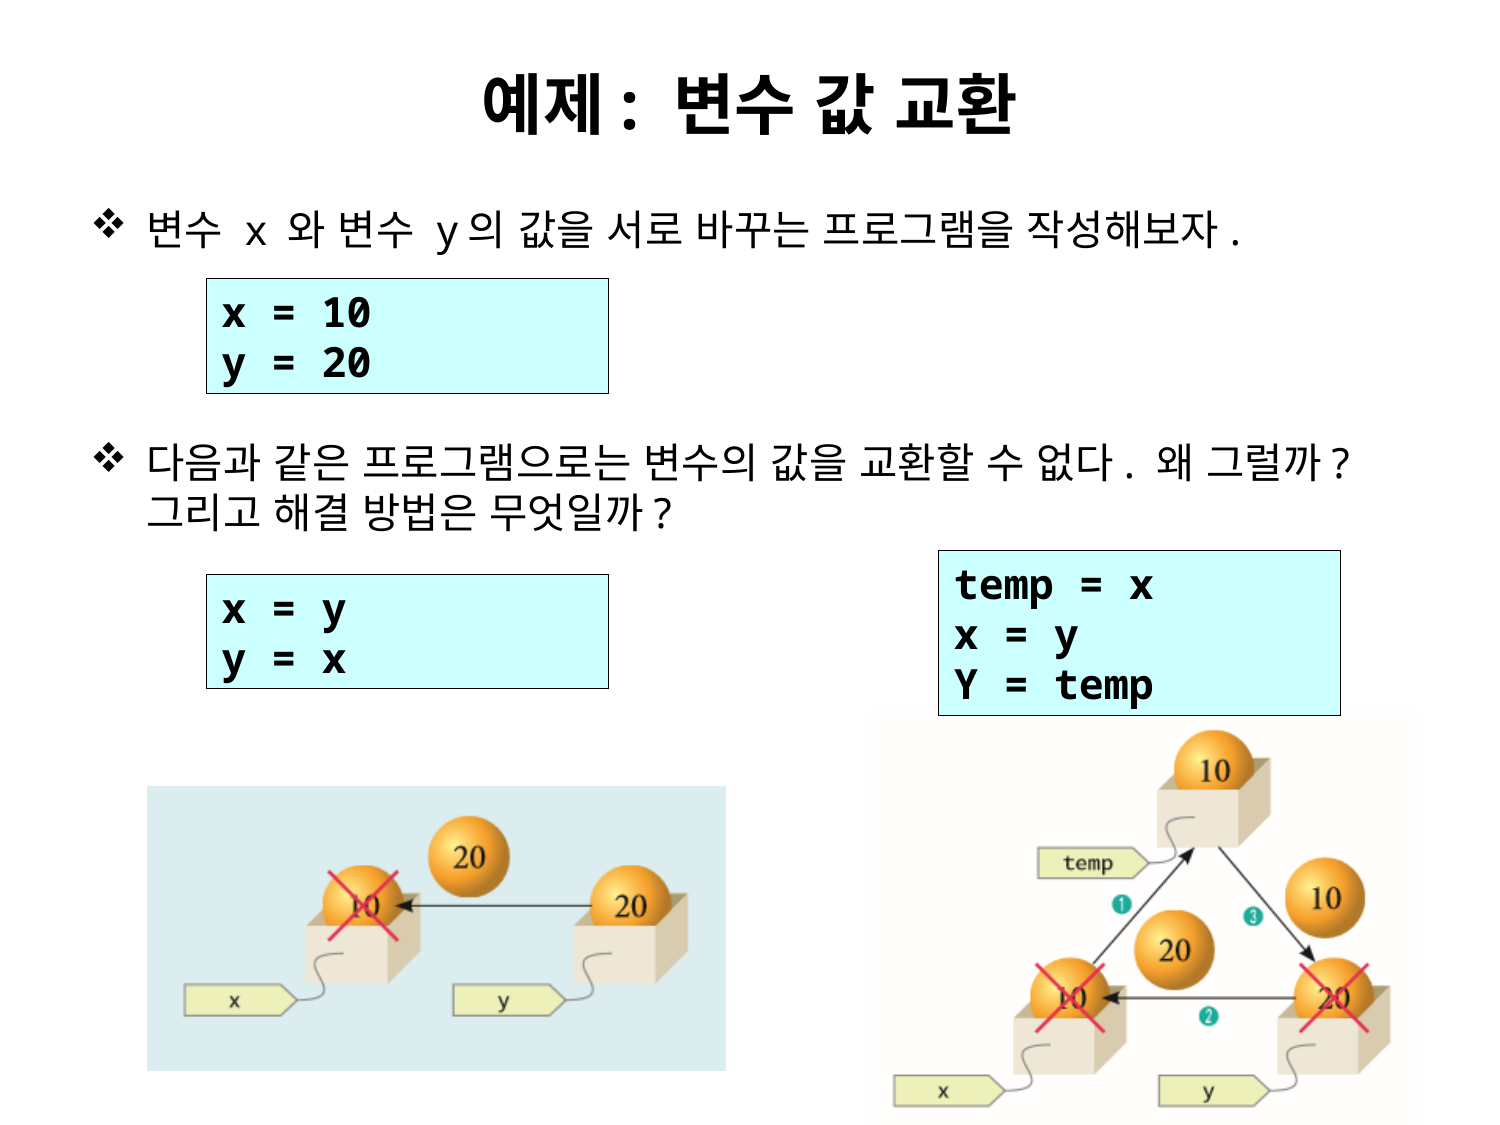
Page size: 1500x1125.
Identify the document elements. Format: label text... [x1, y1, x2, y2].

text_box x = 10 y = 20 [206, 278, 609, 394]
text_box temp = x x = y Y = temp [938, 550, 1341, 706]
picture [867, 707, 1420, 1125]
title 예제: 변수 값 교환 [75, 45, 1425, 161]
picture [147, 786, 726, 1071]
list 변수 x 와 변수 y의 값을 서로 바꾸는 프로그램을 작성해보자. 다음과 같은 프로그램으로는 변수의 값을 교환할 수 없다. 왜 그럴까? 그리고 해결 방법은 무엇일까? [75, 196, 1425, 1071]
text_box x = y y = x [206, 574, 609, 689]
